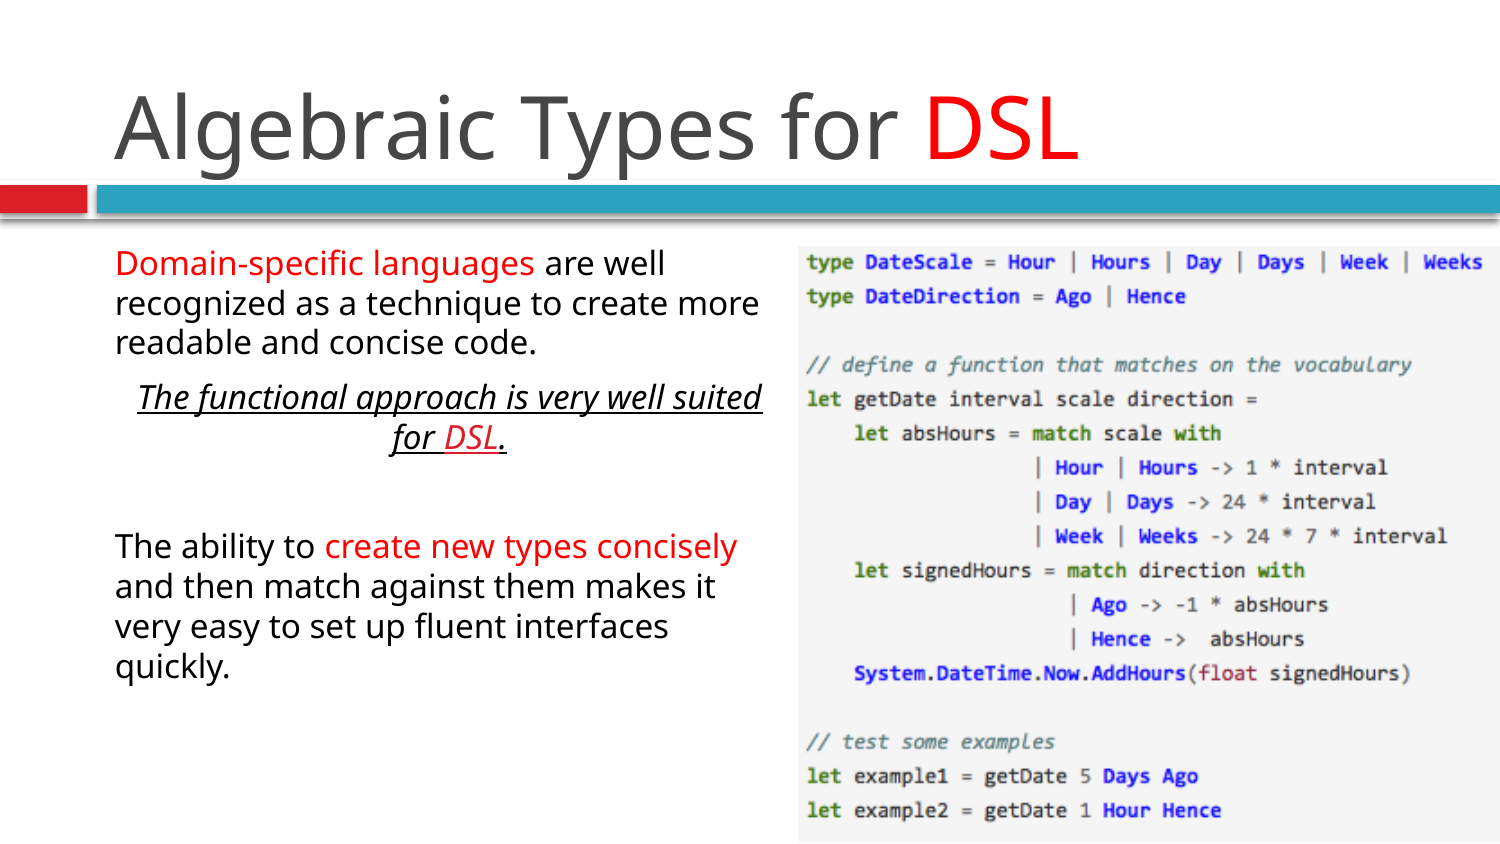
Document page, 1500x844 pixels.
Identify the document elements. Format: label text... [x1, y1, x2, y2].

list Domain-specific languages are well recognized as a technique to create more readable and concise code. The functional approach is very well suited for DSL. The ability to create new types concisely and then match against them makes it very easy to set up fluent interfaces quickly. [99, 234, 800, 810]
picture [798, 246, 1500, 843]
title Algebraic Types for DSL [99, 19, 1438, 185]
